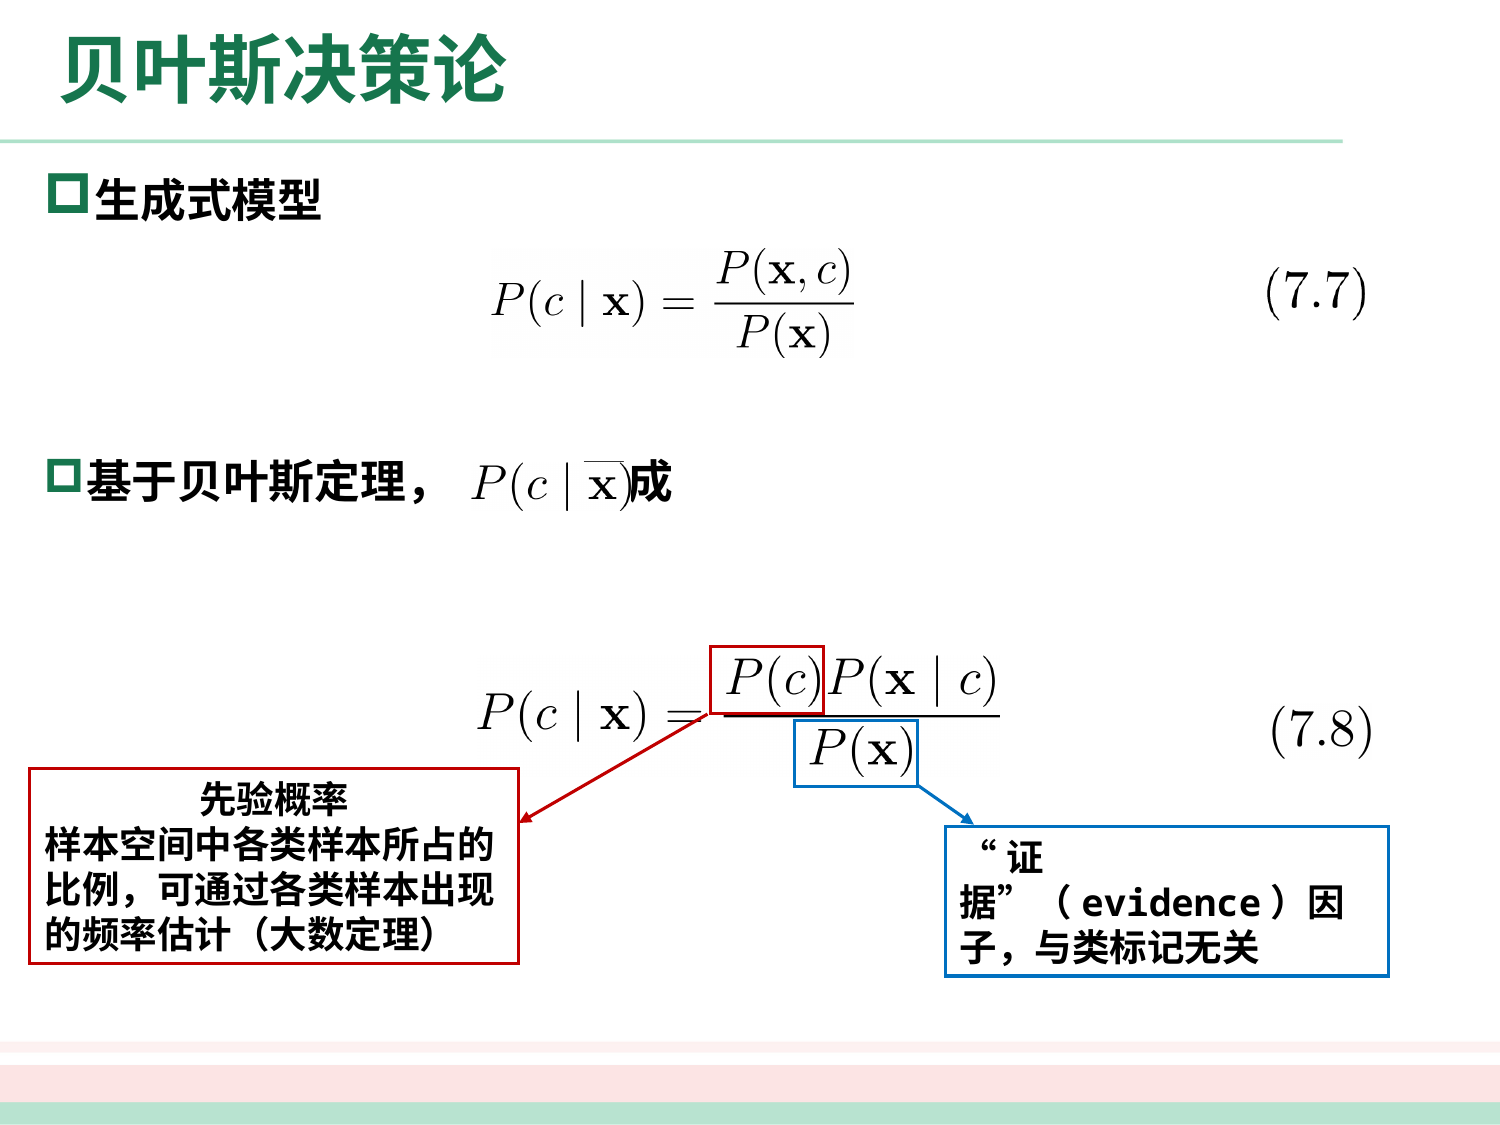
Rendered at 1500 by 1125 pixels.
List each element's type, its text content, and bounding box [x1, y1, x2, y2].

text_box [916, 784, 974, 825]
picture [1265, 263, 1369, 321]
text_box “证据”（evidence）因子，与类标记无关 [944, 825, 1389, 977]
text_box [489, 244, 856, 362]
picture [1270, 703, 1372, 760]
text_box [474, 650, 1002, 781]
text_box [793, 781, 918, 787]
text_box [709, 645, 825, 650]
picture [0, 0, 1500, 1125]
list 生成式模型 基于贝叶斯定理， 可写成 [28, 170, 1500, 860]
text_box 先验概率 样本空间中各类样本所占的比例，可通过各类样本出现的频率估计（大数定理） [29, 767, 520, 964]
title 贝叶斯决策论 [42, 8, 1223, 138]
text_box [469, 458, 633, 515]
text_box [518, 714, 708, 824]
